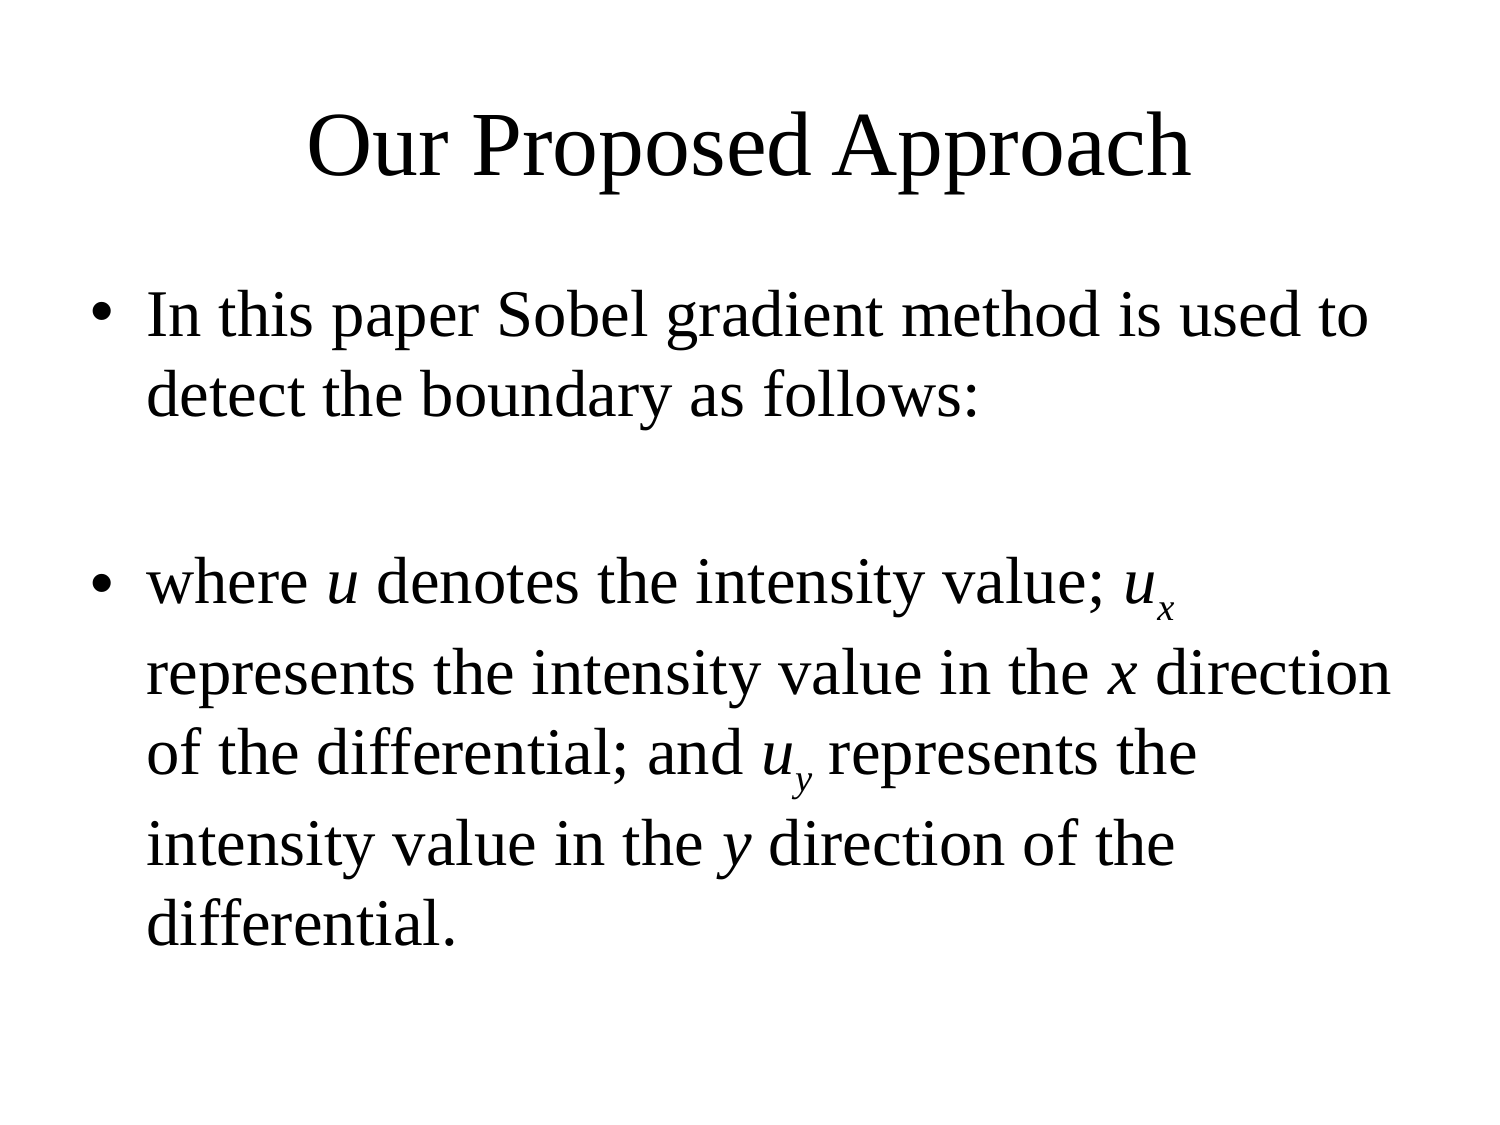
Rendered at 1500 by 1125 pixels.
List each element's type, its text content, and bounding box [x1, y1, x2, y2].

title Our Proposed Approach [75, 45, 1425, 233]
